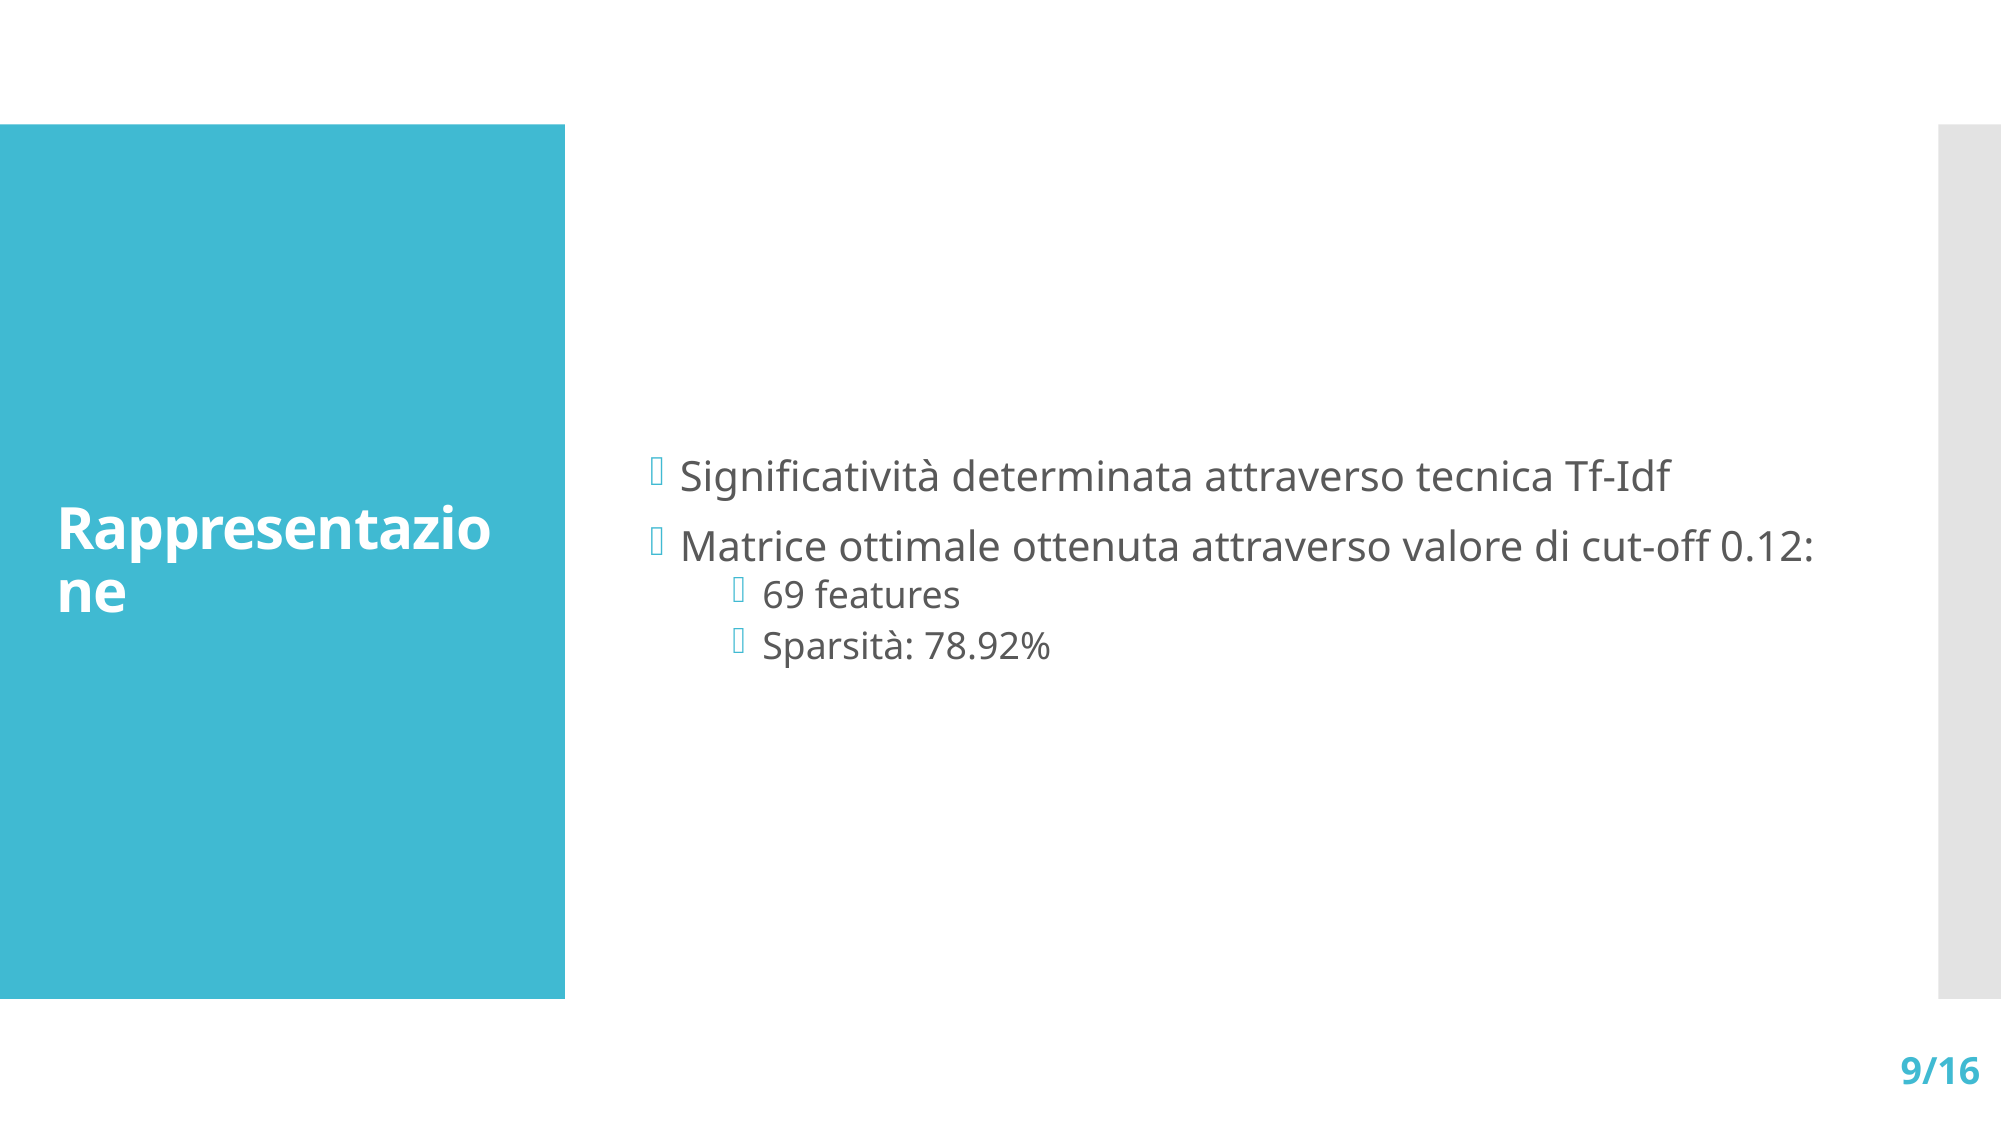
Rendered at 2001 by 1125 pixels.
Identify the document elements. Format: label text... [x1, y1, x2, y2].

title Rappresentazione [41, 184, 525, 940]
slide_number 9/16 [1744, 1042, 1996, 1103]
list Significatività determinata attraverso tecnica Tf-Idf Matrice ottimale ottenuta attraverso valore di cut-off 0.12: 69 features Sparsità: 78.92% [634, 141, 1835, 982]
